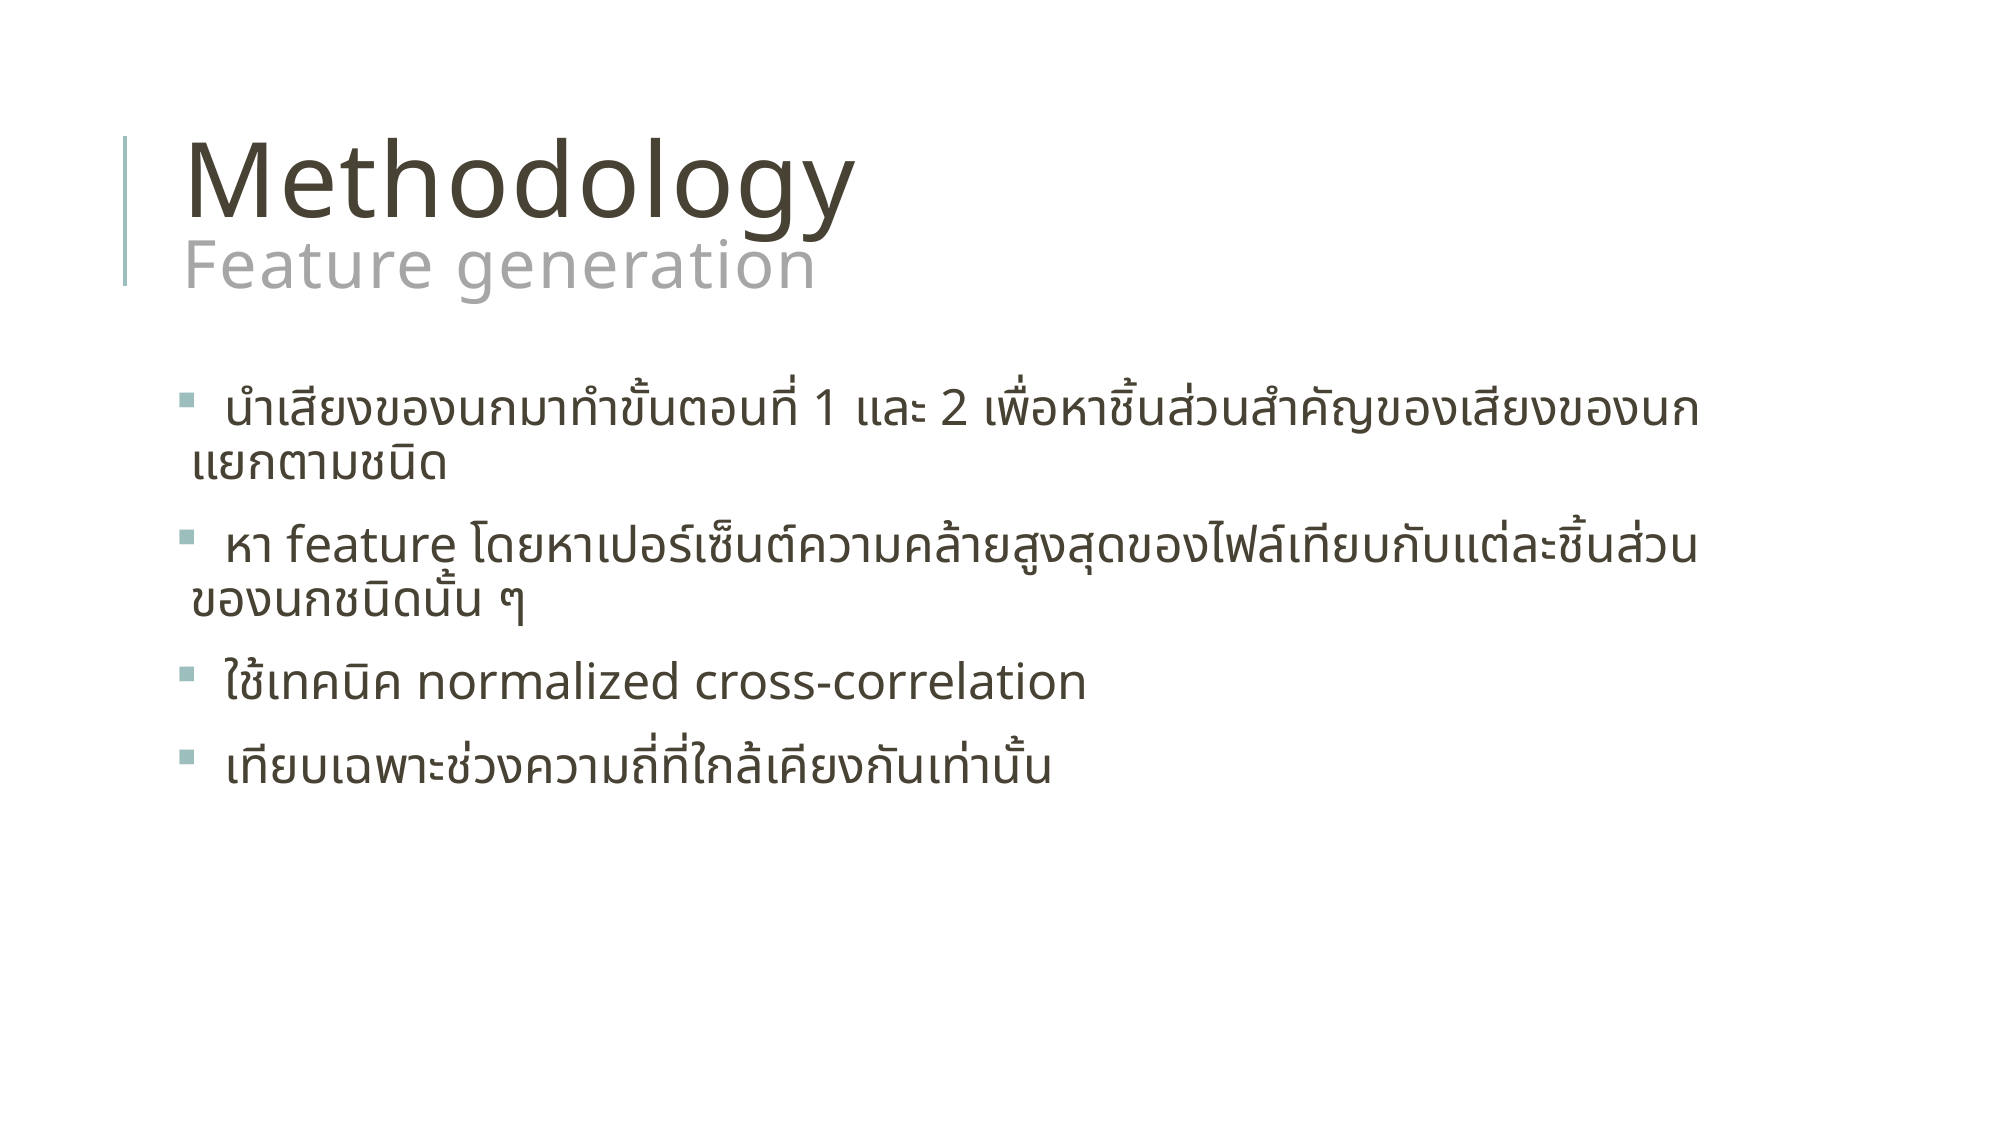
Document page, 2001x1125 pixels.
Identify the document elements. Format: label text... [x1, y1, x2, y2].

title Methodology Feature generation [168, 96, 1763, 342]
list นำเสียงของนกมาทำขั้นตอนที่ 1 และ 2 เพื่อหาชิ้นส่วนสำคัญของเสียงของนกแยกตามชนิด หา feature โดยหาเปอร์เซ็นต์ความคล้ายสูงสุดของไฟล์เทียบกับแต่ละชิ้นส่วนของนกชนิดนั้น ๆ ใช้เทคนิค normalized cross-correlation เทียบเฉพาะช่วงความถี่ที่ใกล้เคียงกันเท่านั้น [168, 375, 1763, 1035]
